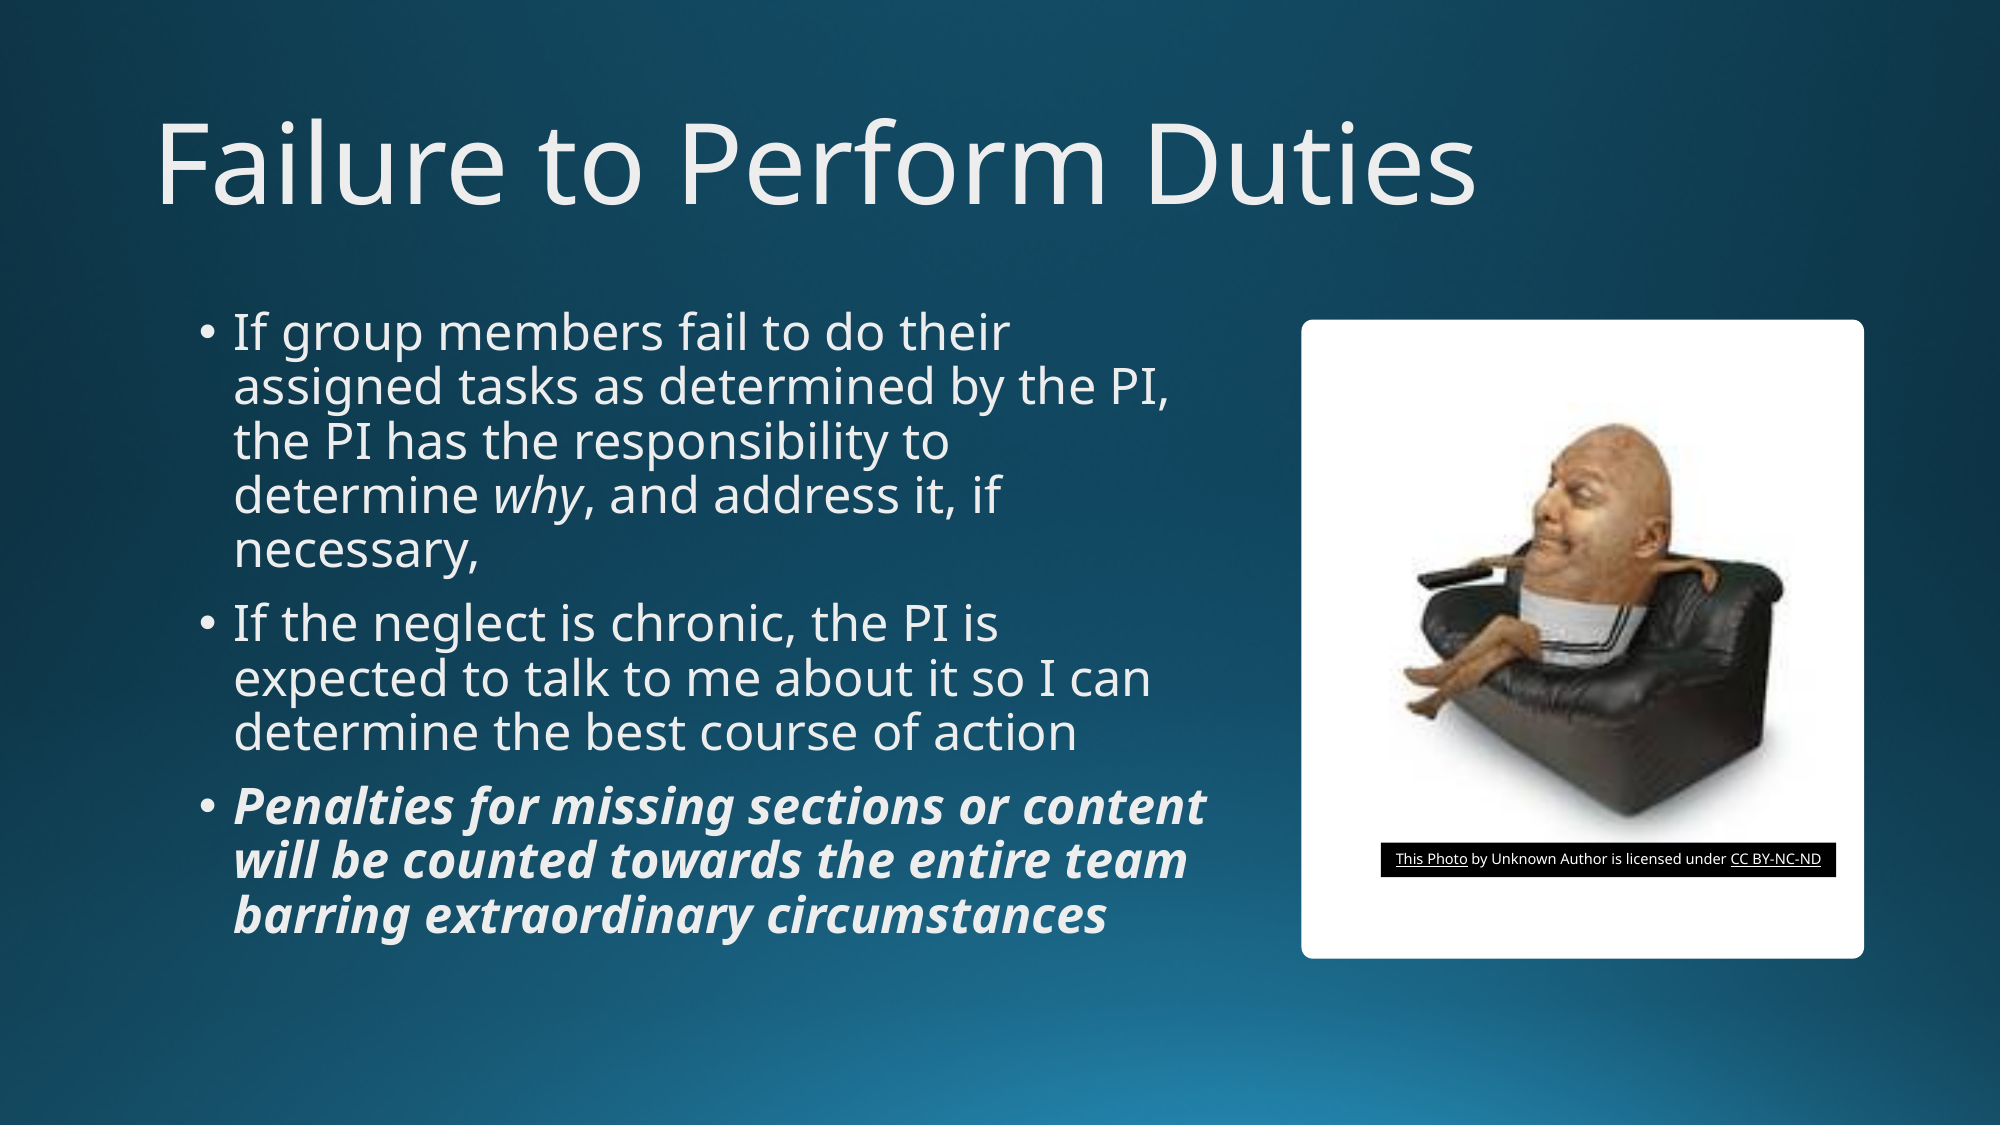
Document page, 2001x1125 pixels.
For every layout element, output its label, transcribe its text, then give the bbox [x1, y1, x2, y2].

text_box [0, 0, 2000, 1125]
list If group members fail to do their assigned tasks as determined by the PI, the PI has the responsibility to determine why, and address it, if necessary, If the neglect is chronic, the PI is expected to talk to me about it so I can determine the best course of action Penalties for missing sections or content will be counted towards the entire team barring extraordinary circumstances [183, 299, 1227, 1014]
title Failure to Perform Duties [137, 59, 1863, 278]
picture [1349, 402, 1817, 876]
text_box This Photo by Unknown Author is licensed under CC BY-NC-ND [1380, 842, 1837, 878]
text_box [1300, 318, 1866, 960]
